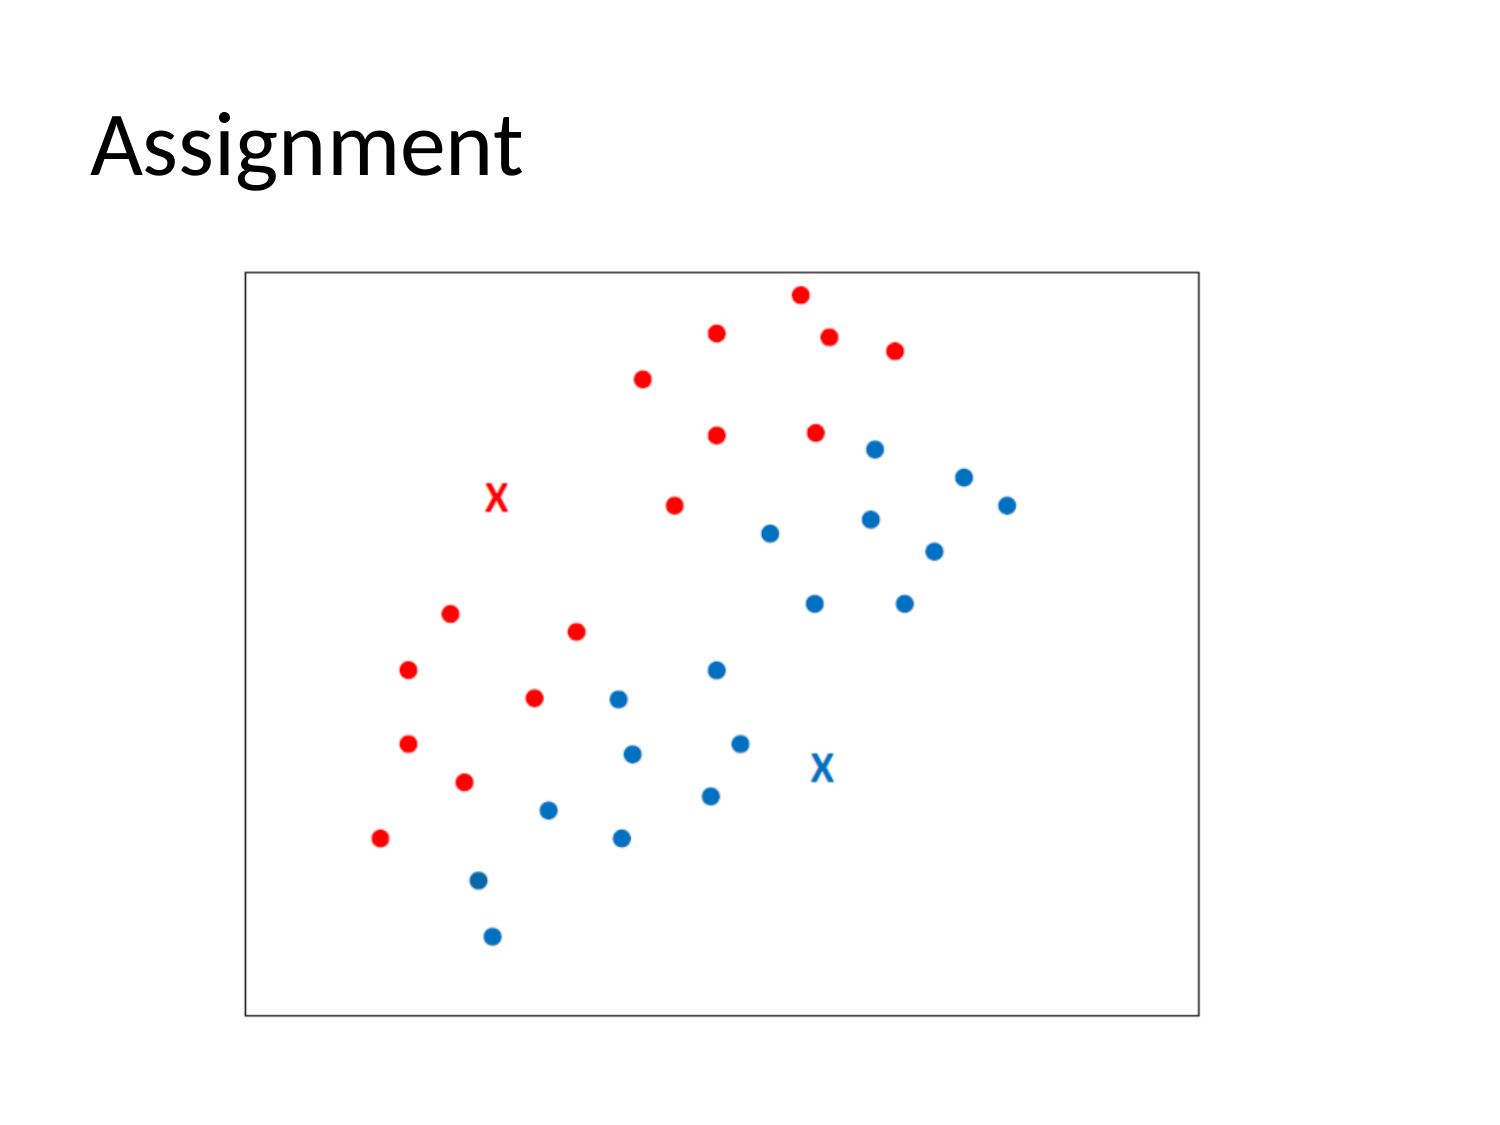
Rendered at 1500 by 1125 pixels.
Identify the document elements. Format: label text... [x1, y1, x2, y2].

picture [229, 262, 1211, 1031]
title Assignment [75, 45, 1425, 233]
